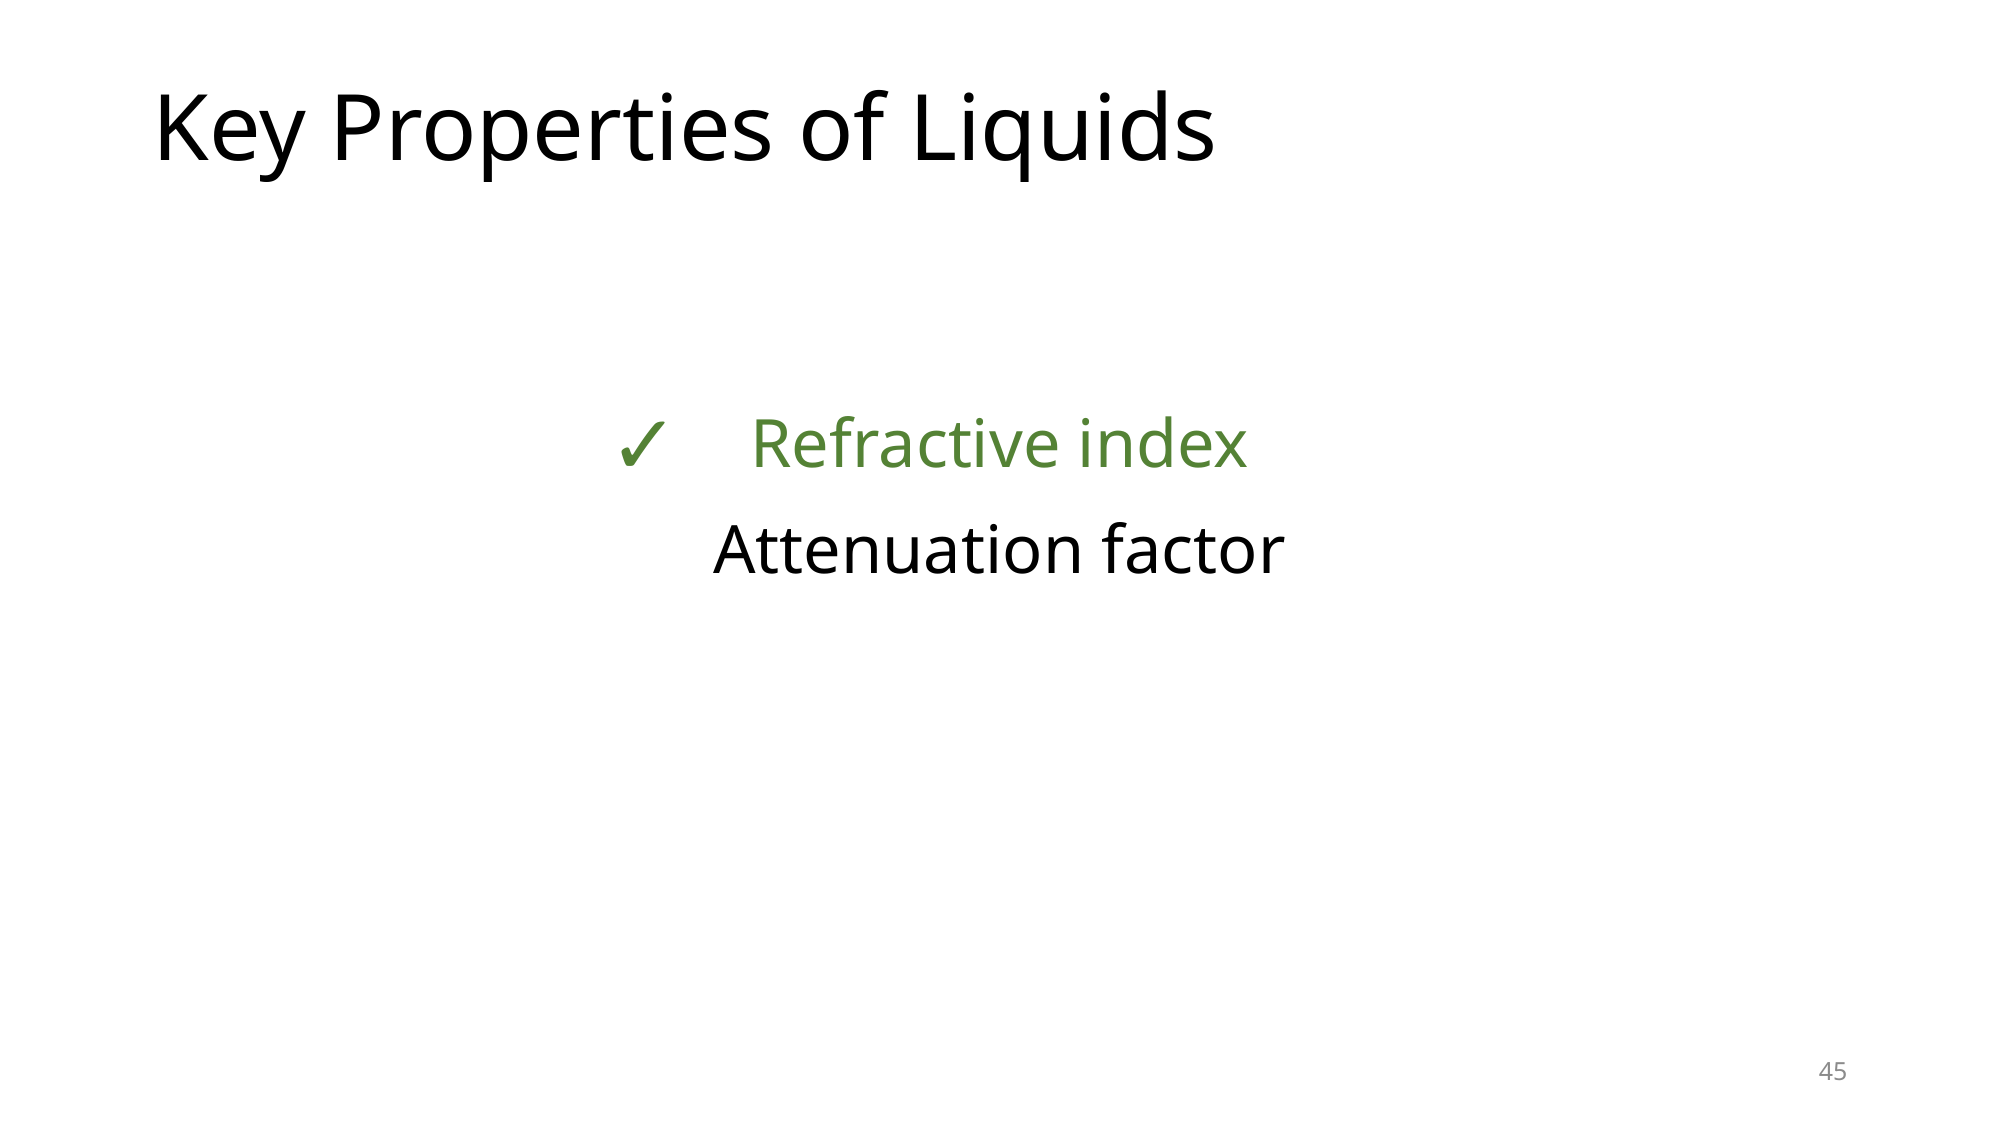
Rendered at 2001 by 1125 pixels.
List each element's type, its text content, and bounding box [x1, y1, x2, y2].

text_box Attenuation factor [698, 499, 1302, 595]
slide_number 45 [1412, 1042, 1863, 1103]
text_box Refractive index [735, 393, 1265, 489]
text_box ✓ [594, 383, 683, 499]
title Key Properties of Liquids [137, 22, 1863, 240]
